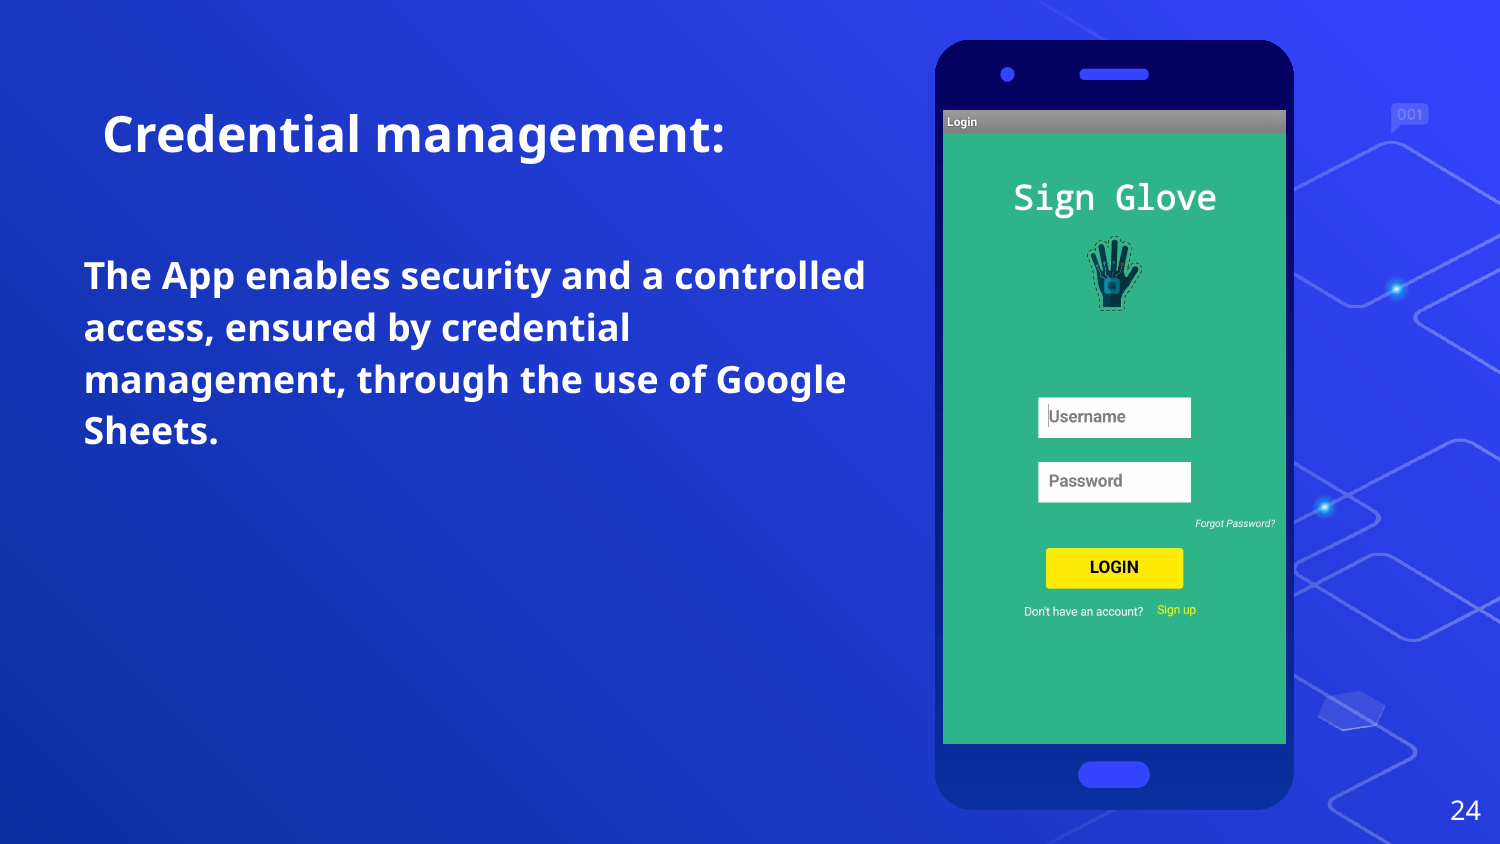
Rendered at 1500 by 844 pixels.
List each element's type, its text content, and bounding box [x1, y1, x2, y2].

list Credential management: The App enables security and a controlled access, ensured by credential management, through the use of Google Sheets. [83, 94, 904, 491]
picture [0, 0, 1500, 844]
slide_number 24 [1391, 779, 1482, 844]
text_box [934, 39, 1294, 811]
